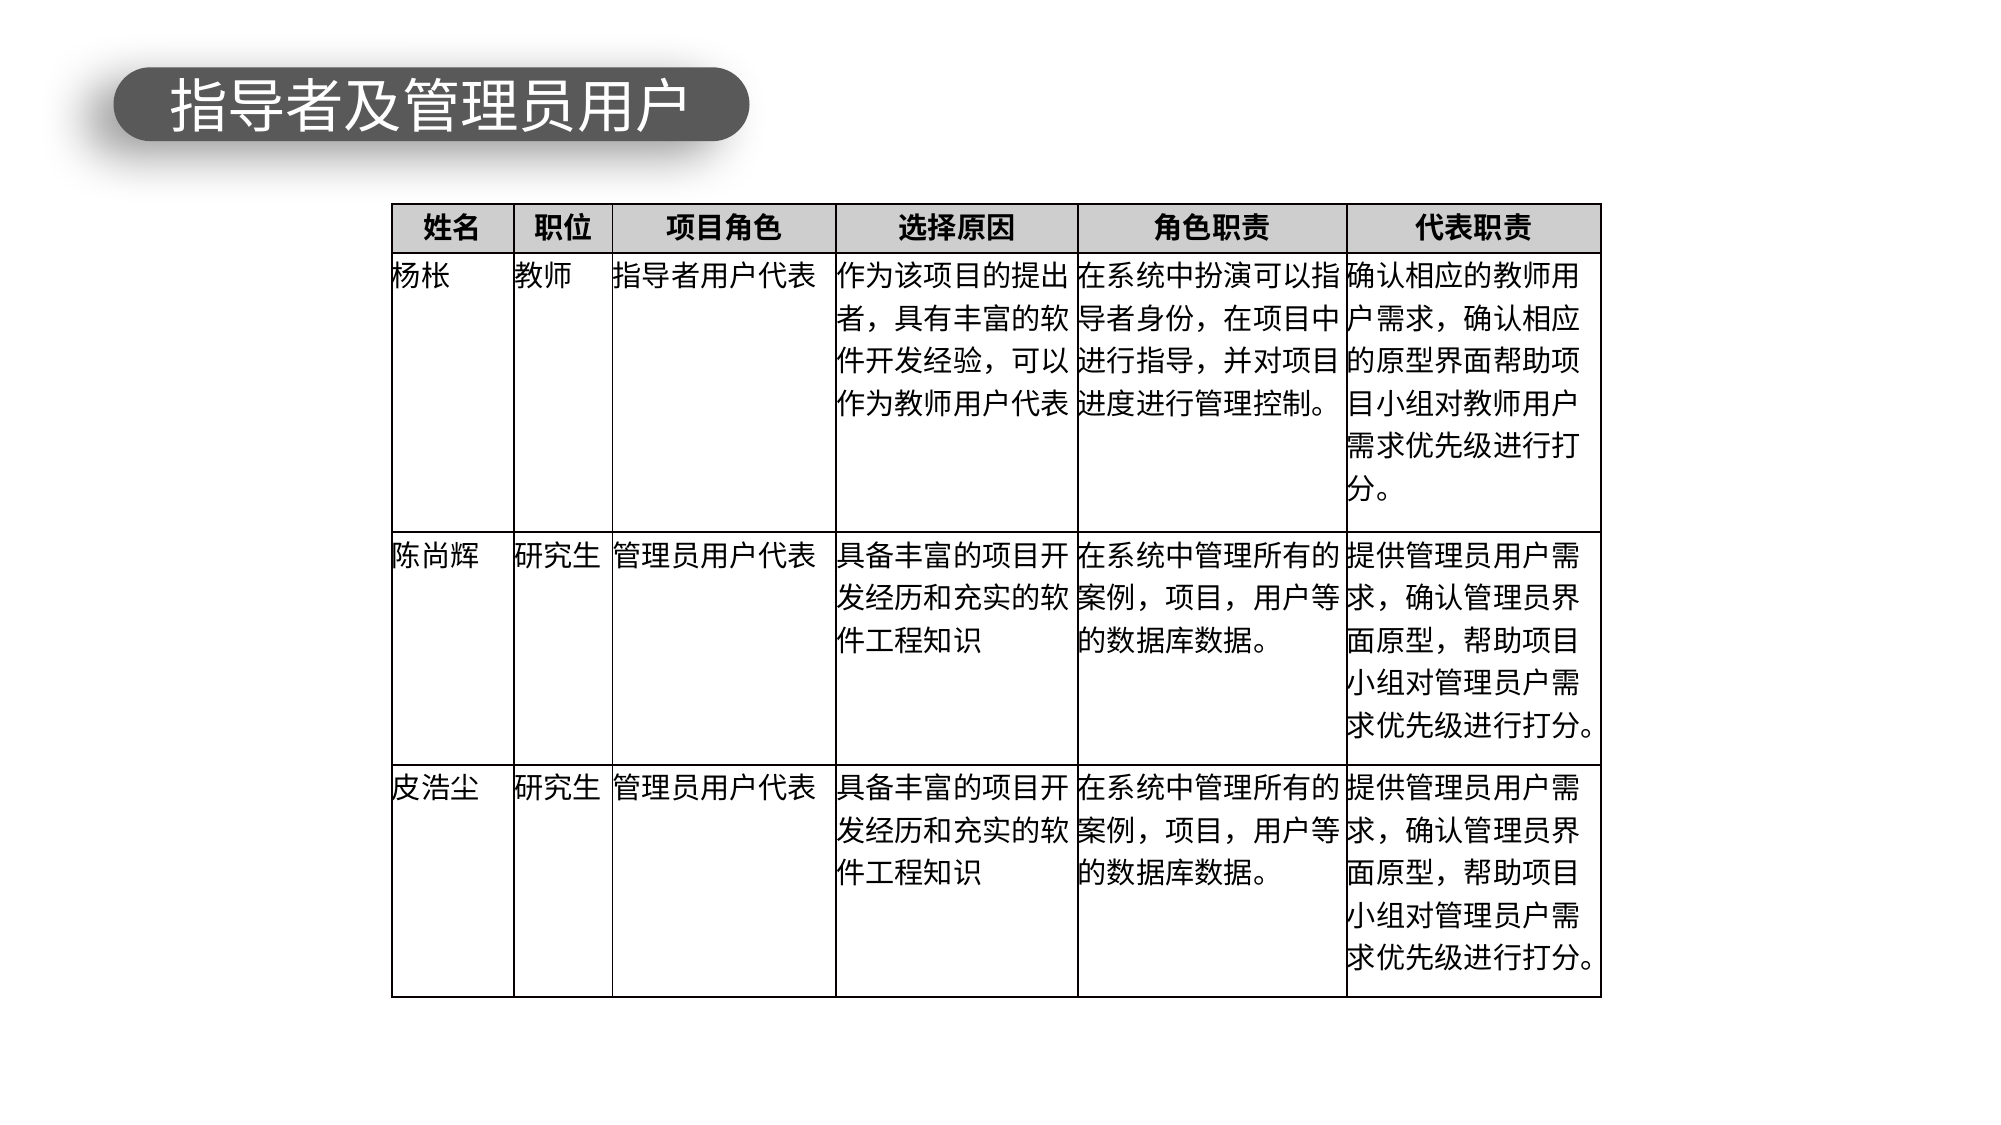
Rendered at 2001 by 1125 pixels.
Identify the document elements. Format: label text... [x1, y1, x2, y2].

table_cell 确认相应的教师用户需求，确认相应的原型界面帮助项目小组对教师用户需求优先级进行打分。 [1348, 254, 1600, 531]
table_cell 在系统中管理所有的案例，项目，用户等的数据库数据。 [1079, 766, 1346, 996]
table_cell 研究生 [515, 533, 612, 764]
table_cell 在系统中扮演可以指导者身份，在项目中进行指导，并对项目进度进行管理控制。 [1079, 254, 1346, 531]
table_cell 指导者用户代表 [613, 254, 835, 531]
table_cell 作为该项目的提出者，具有丰富的软件开发经验，可以作为教师用户代表 [837, 254, 1077, 531]
table_cell 提供管理员用户需求，确认管理员界面原型，帮助项目小组对管理员户需求优先级进行打分。 [1348, 533, 1600, 764]
table_header 职位 [515, 205, 612, 252]
table_cell 提供管理员用户需求，确认管理员界面原型，帮助项目小组对管理员户需求优先级进行打分。 [1348, 766, 1600, 996]
table_cell 具备丰富的项目开发经历和充实的软件工程知识 [837, 766, 1077, 996]
table_header 姓名 [393, 205, 513, 252]
table_cell 陈尚辉 [393, 533, 513, 764]
table_cell 管理员用户代表 [613, 766, 835, 996]
table_cell 研究生 [515, 766, 612, 996]
table_header 角色职责 [1079, 205, 1346, 252]
text_box 指导者及管理员用户 [113, 67, 750, 142]
table_header 选择原因 [837, 205, 1077, 252]
table_cell 杨枨 [393, 254, 513, 531]
table_cell 具备丰富的项目开发经历和充实的软件工程知识 [837, 533, 1077, 764]
table_cell 在系统中管理所有的案例，项目，用户等的数据库数据。 [1079, 533, 1346, 764]
table_cell 皮浩尘 [393, 766, 513, 996]
table_header 代表职责 [1348, 205, 1600, 252]
table_cell 管理员用户代表 [613, 533, 835, 764]
table_header 项目角色 [613, 205, 835, 252]
table_cell 教师 [515, 254, 612, 531]
